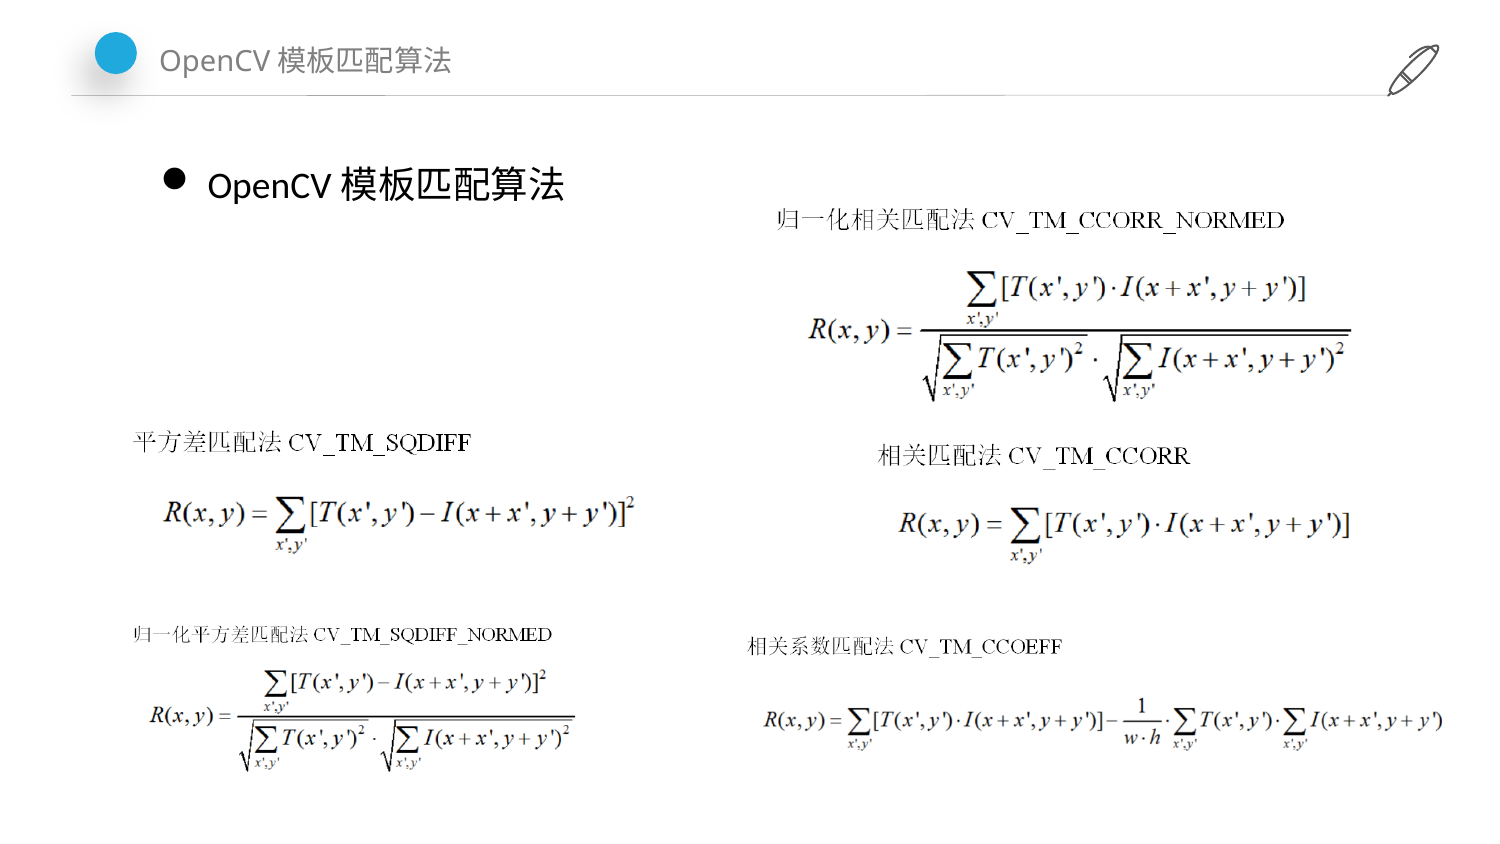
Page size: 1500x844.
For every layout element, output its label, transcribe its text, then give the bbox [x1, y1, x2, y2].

picture [726, 622, 1473, 781]
picture [748, 198, 1414, 584]
text_box OpenCV模板匹配算法 [145, 35, 511, 84]
picture [122, 421, 672, 572]
text_box OpenCV模板匹配算法 [145, 153, 635, 214]
picture [100, 614, 610, 790]
